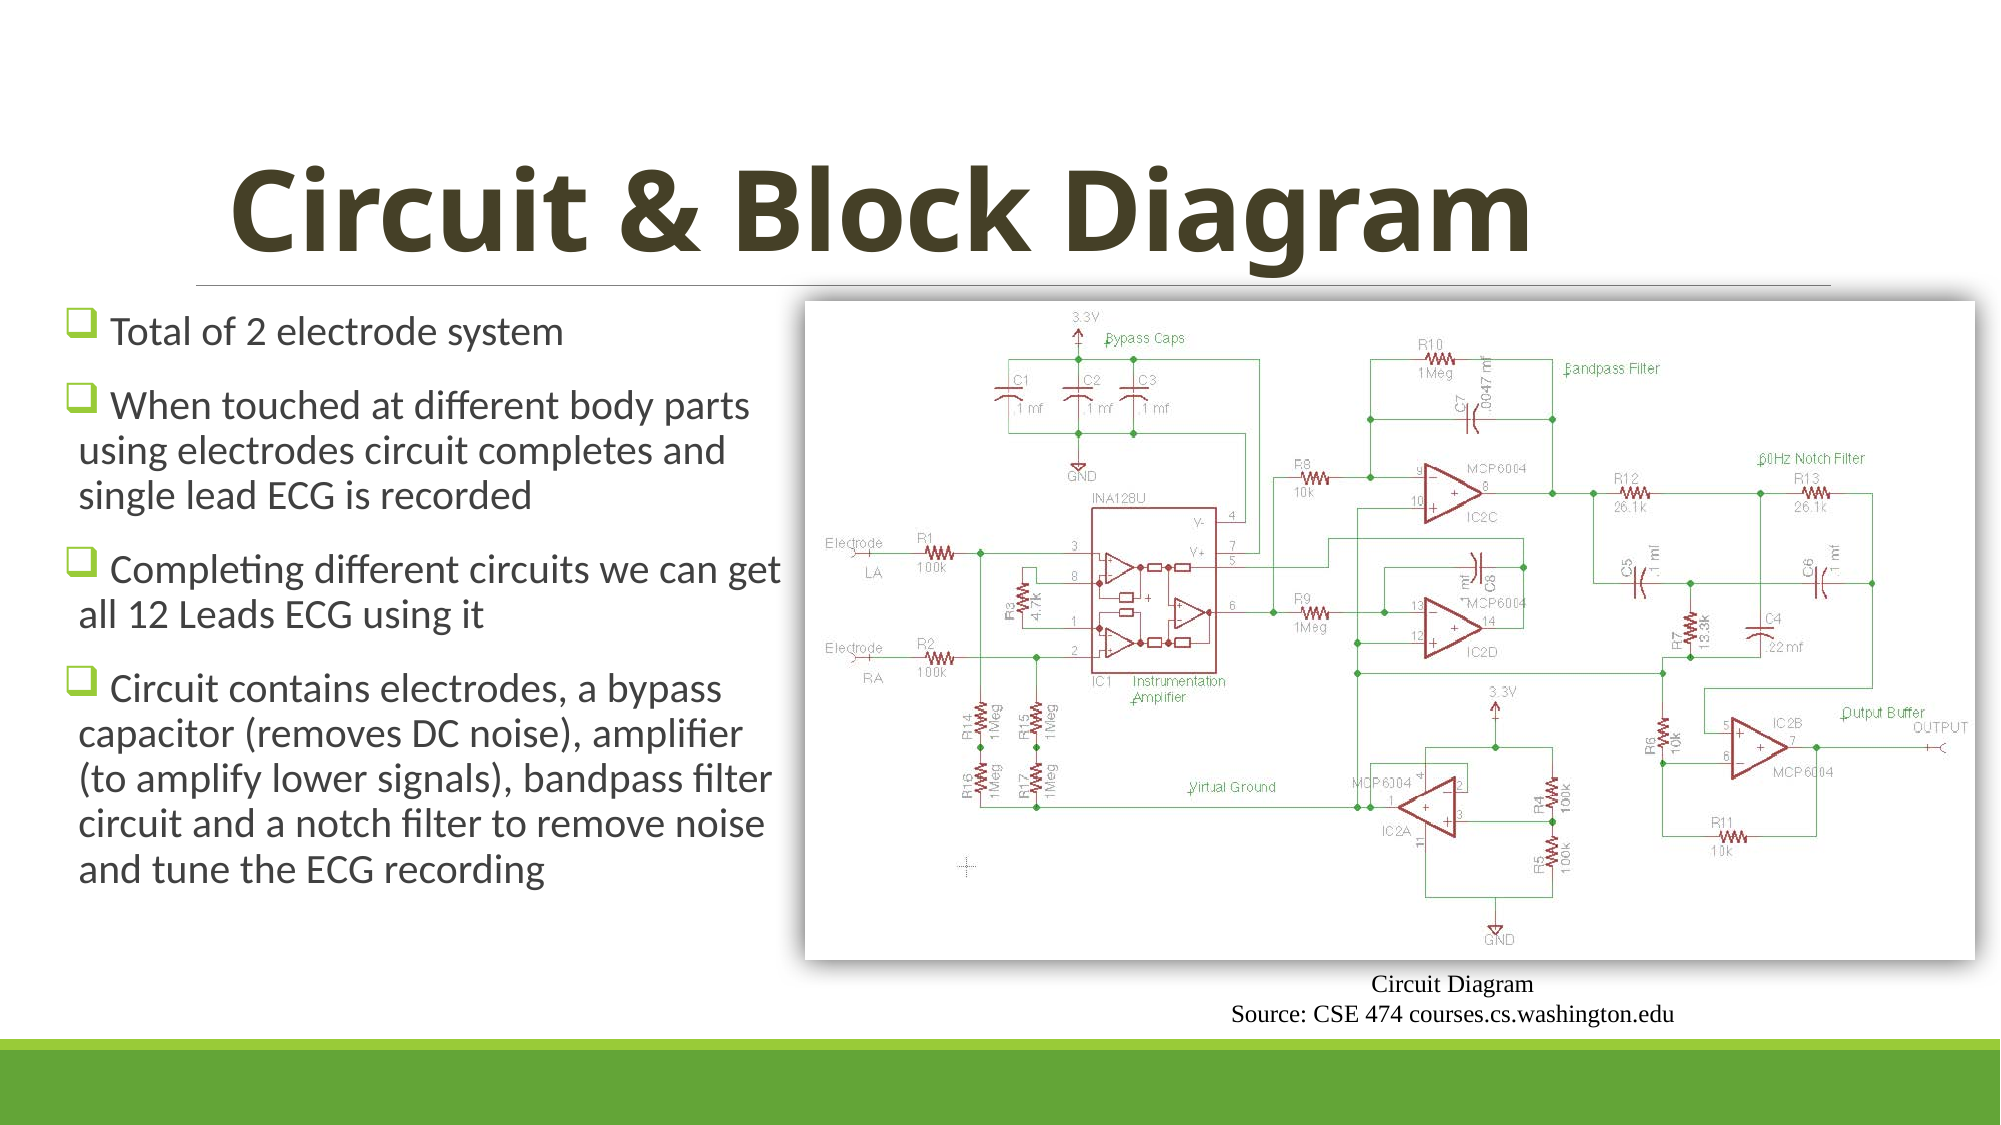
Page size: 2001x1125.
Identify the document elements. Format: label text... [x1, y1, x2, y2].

text_box Total of 2 electrode system When touched at different body parts using electrodes circuit completes and single lead ECG is recorded Completing different circuits we can get all 12 Leads ECG using it Circuit contains electrodes, a bypass capacitor (removes DC noise), amplifier (to amplify lower signals), bandpass filter circuit and a notch filter to remove noise and tune the ECG recording [63, 301, 793, 1018]
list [805, 300, 1976, 961]
title Circuit & Block Diagram [179, 47, 1830, 285]
text_box Circuit Diagram Source: CSE 474 courses.cs.washington.edu [1161, 969, 1745, 1035]
